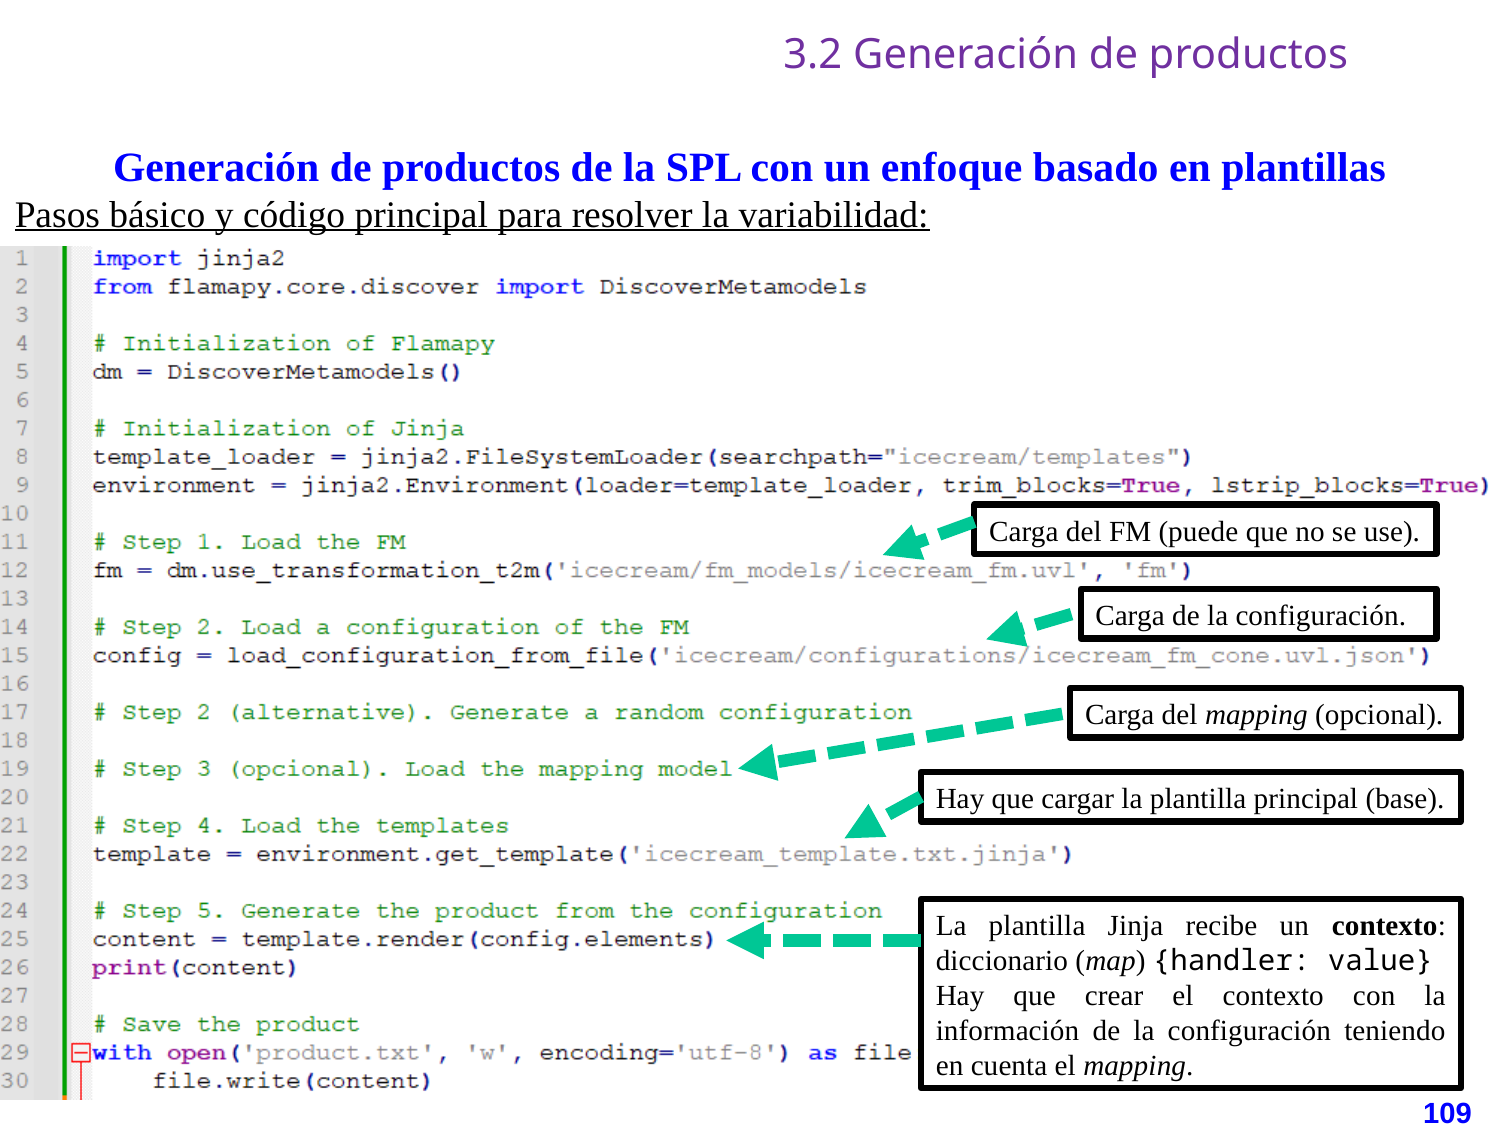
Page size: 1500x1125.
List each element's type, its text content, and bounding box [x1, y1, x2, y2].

title 3.2 Generación de productos [631, 19, 1500, 126]
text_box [737, 713, 1063, 769]
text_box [844, 796, 922, 839]
text_box Generación de productos de la SPL con un enfoque basado en plantillas Pasos básico y código principal para resolver la variabilidad: [0, 132, 1500, 243]
picture [0, 246, 1500, 1100]
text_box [882, 521, 975, 556]
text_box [985, 613, 1072, 640]
